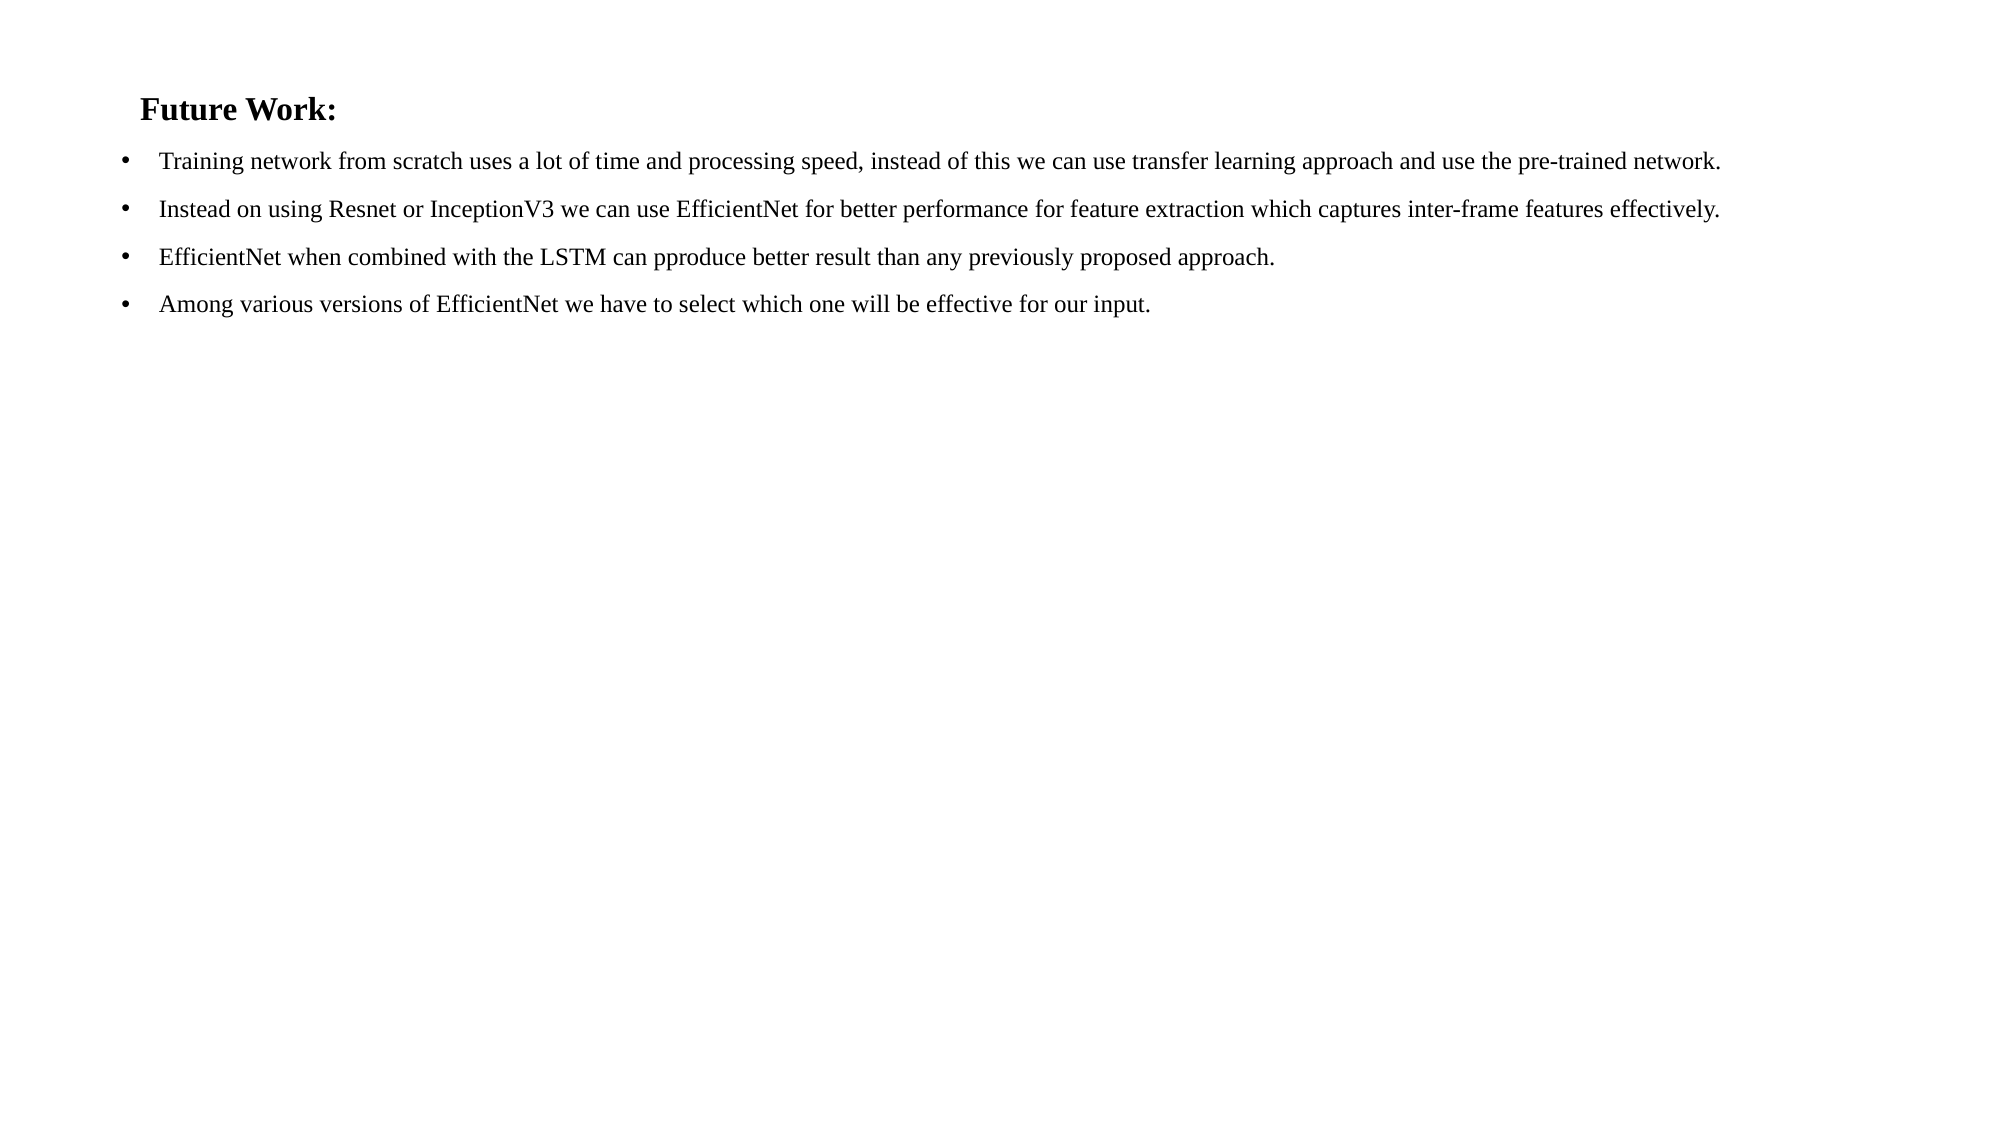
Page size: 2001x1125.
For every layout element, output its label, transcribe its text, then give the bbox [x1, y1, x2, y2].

text_box Future Work: Training network from scratch uses a lot of time and processing speed, instead of this we can use transfer learning approach and use the pre-trained network. Instead on using Resnet or InceptionV3 we can use EfficientNet for better performance for feature extraction which captures inter-frame features effectively. EfficientNet when combined with the LSTM can pproduce better result than any previously proposed approach. Among various versions of EfficientNet we have to select which one will be effective for our input. [106, 83, 1832, 798]
